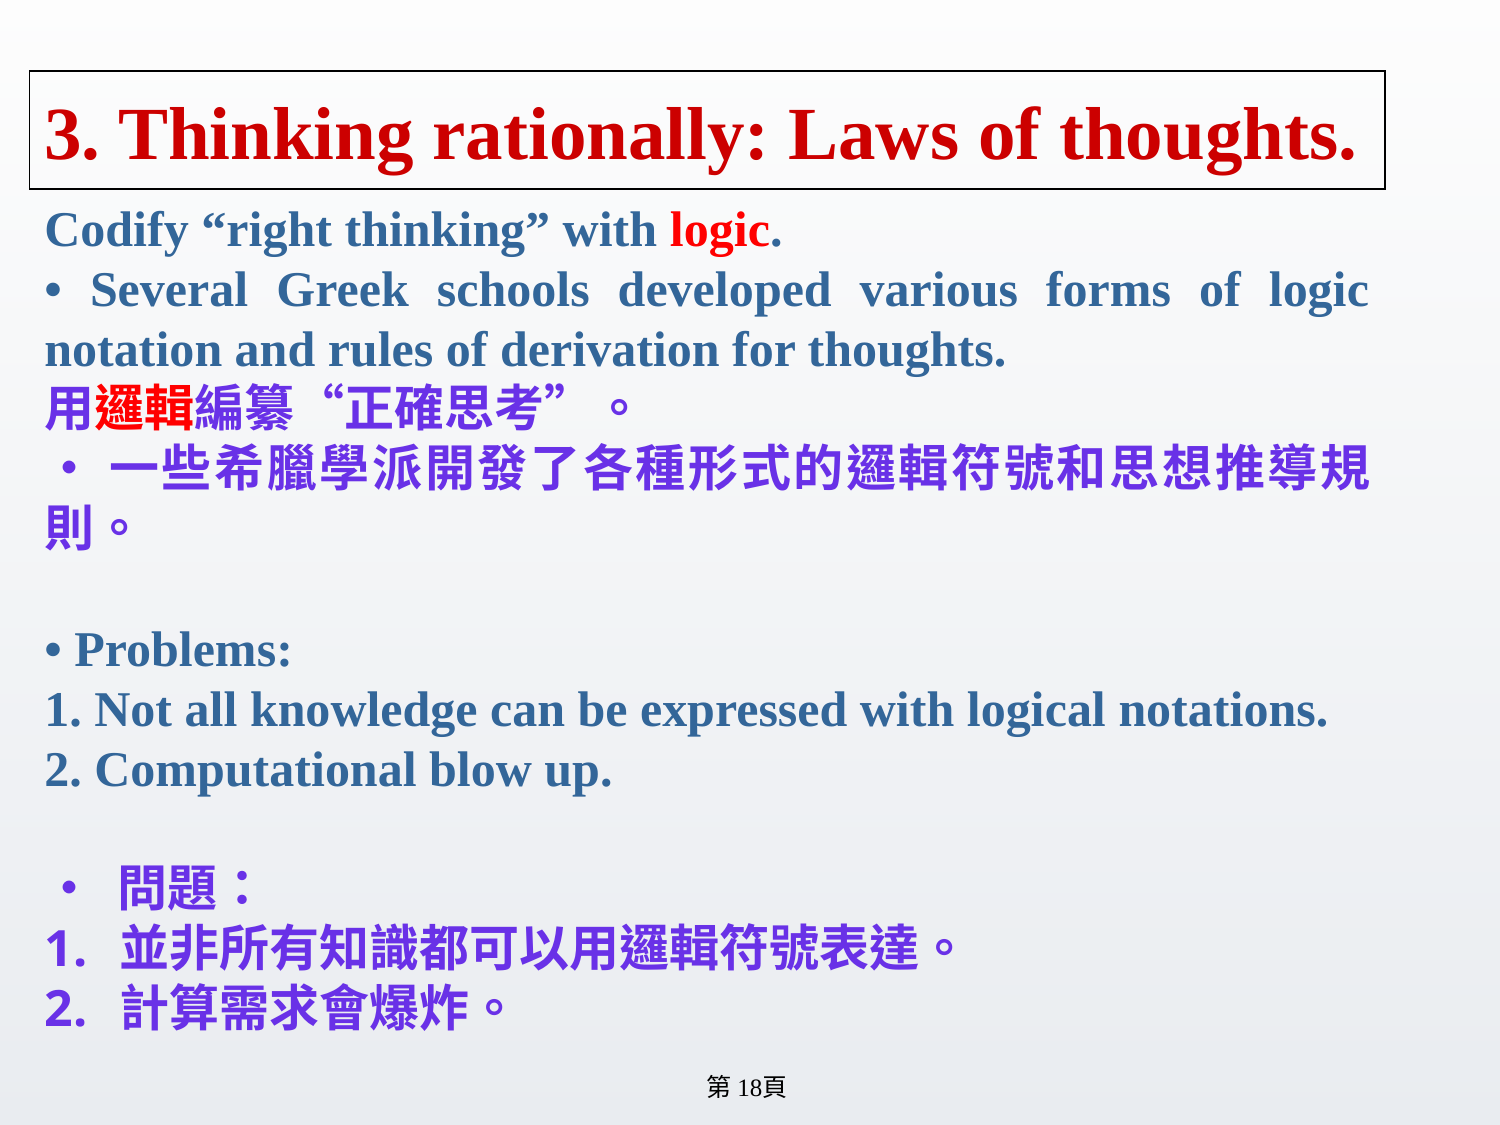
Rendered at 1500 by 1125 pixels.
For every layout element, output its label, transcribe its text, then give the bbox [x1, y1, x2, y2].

title 3. Thinking rationally: Laws of thoughts. [29, 70, 1386, 189]
list Codify “right thinking” with logic. • Several Greek schools developed various forms of logic notation and rules of derivation for thoughts. 用邏輯編纂“正確思考”。 •一些希臘學派開發了各種形式的邏輯符號和思想推導規則。 • Problems: 1. Not all knowledge can be expressed with logical notations. 2. Computational blow up. • 問題： 並非所有知識都可以用邏輯符號表達。 計算需求會爆炸。 [29, 189, 1386, 1017]
